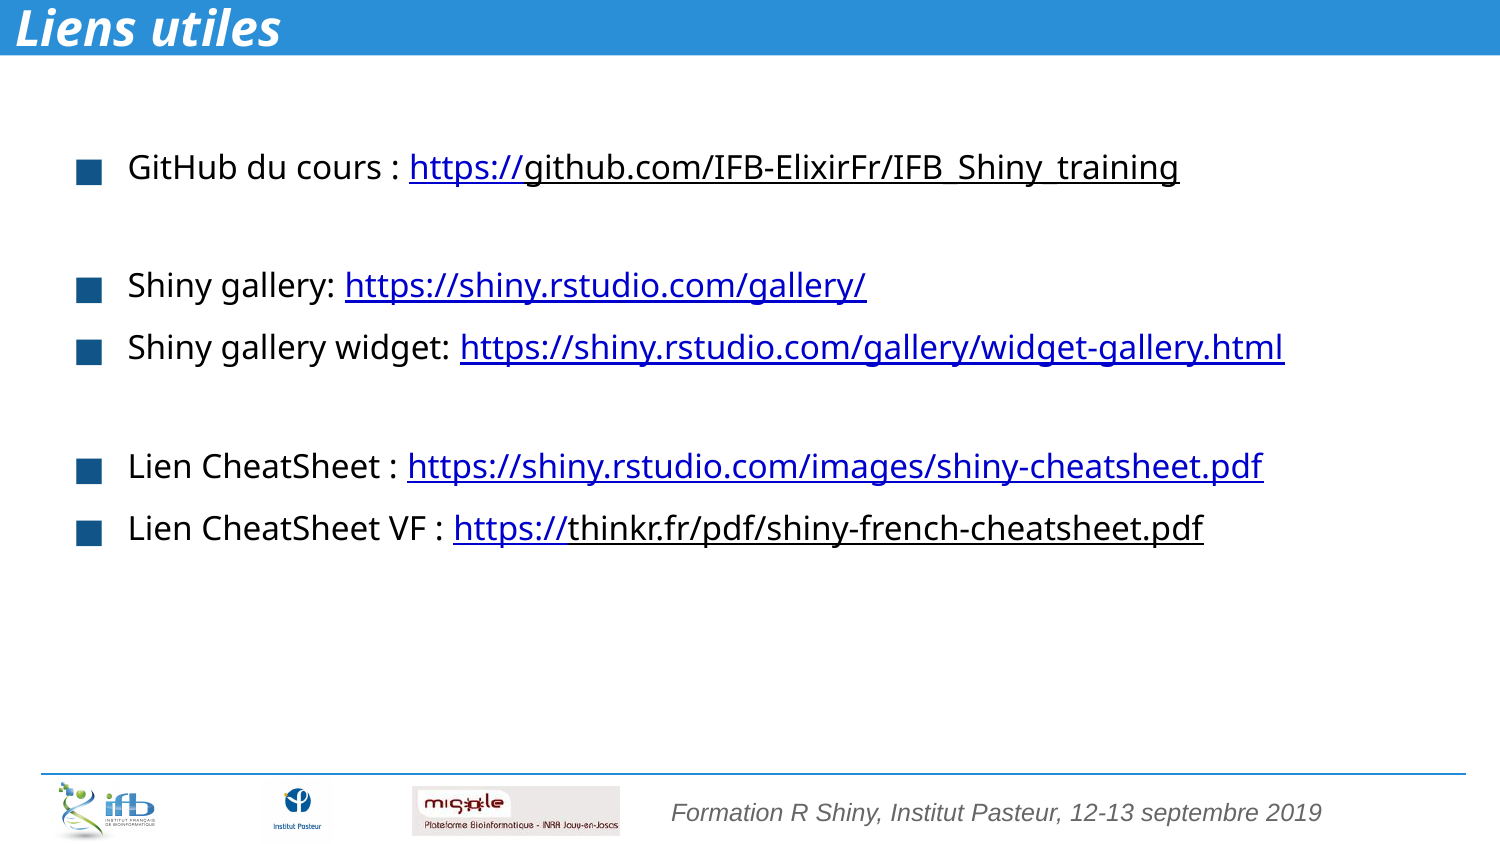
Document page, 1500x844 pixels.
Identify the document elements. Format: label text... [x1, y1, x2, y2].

list GitHub du cours : https://github.com/IFB-ElixirFr/IFB_Shiny_training Shiny gallery: https://shiny.rstudio.com/gallery/ Shiny gallery widget: https://shiny.rstudio.com/gallery/widget-gallery.html Lien CheatSheet : https://shiny.rstudio.com/images/shiny-cheatsheet.pdf Lien CheatSheet VF : https://thinkr.fr/pdf/shiny-french-cheatsheet.pdf [37, 74, 1469, 759]
picture [51, 779, 158, 843]
picture [262, 778, 333, 844]
title Liens utiles [0, 0, 1500, 56]
picture [412, 786, 620, 836]
